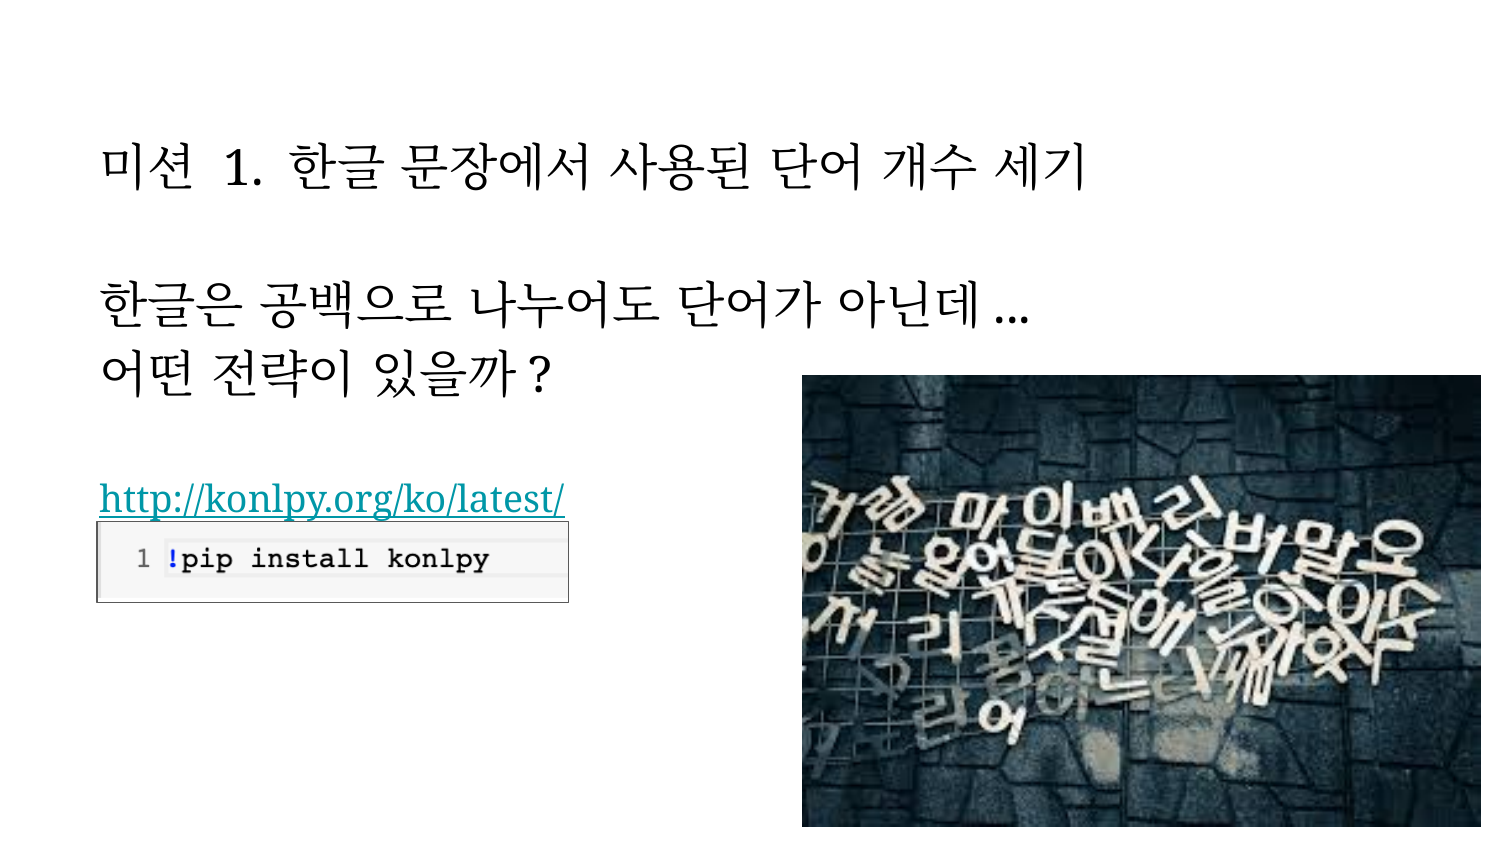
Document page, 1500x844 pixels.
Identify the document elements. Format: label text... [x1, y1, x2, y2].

title 미션 1. 한글 문장에서 사용된 단어 개수 세기 한글은 공백으로 나누어도 단어가 아닌데... 어떤 전략이 있을까? [84, 111, 1308, 523]
picture [801, 375, 1481, 828]
text_box http://konlpy.org/ko/latest/ [84, 460, 624, 523]
picture [97, 521, 568, 602]
